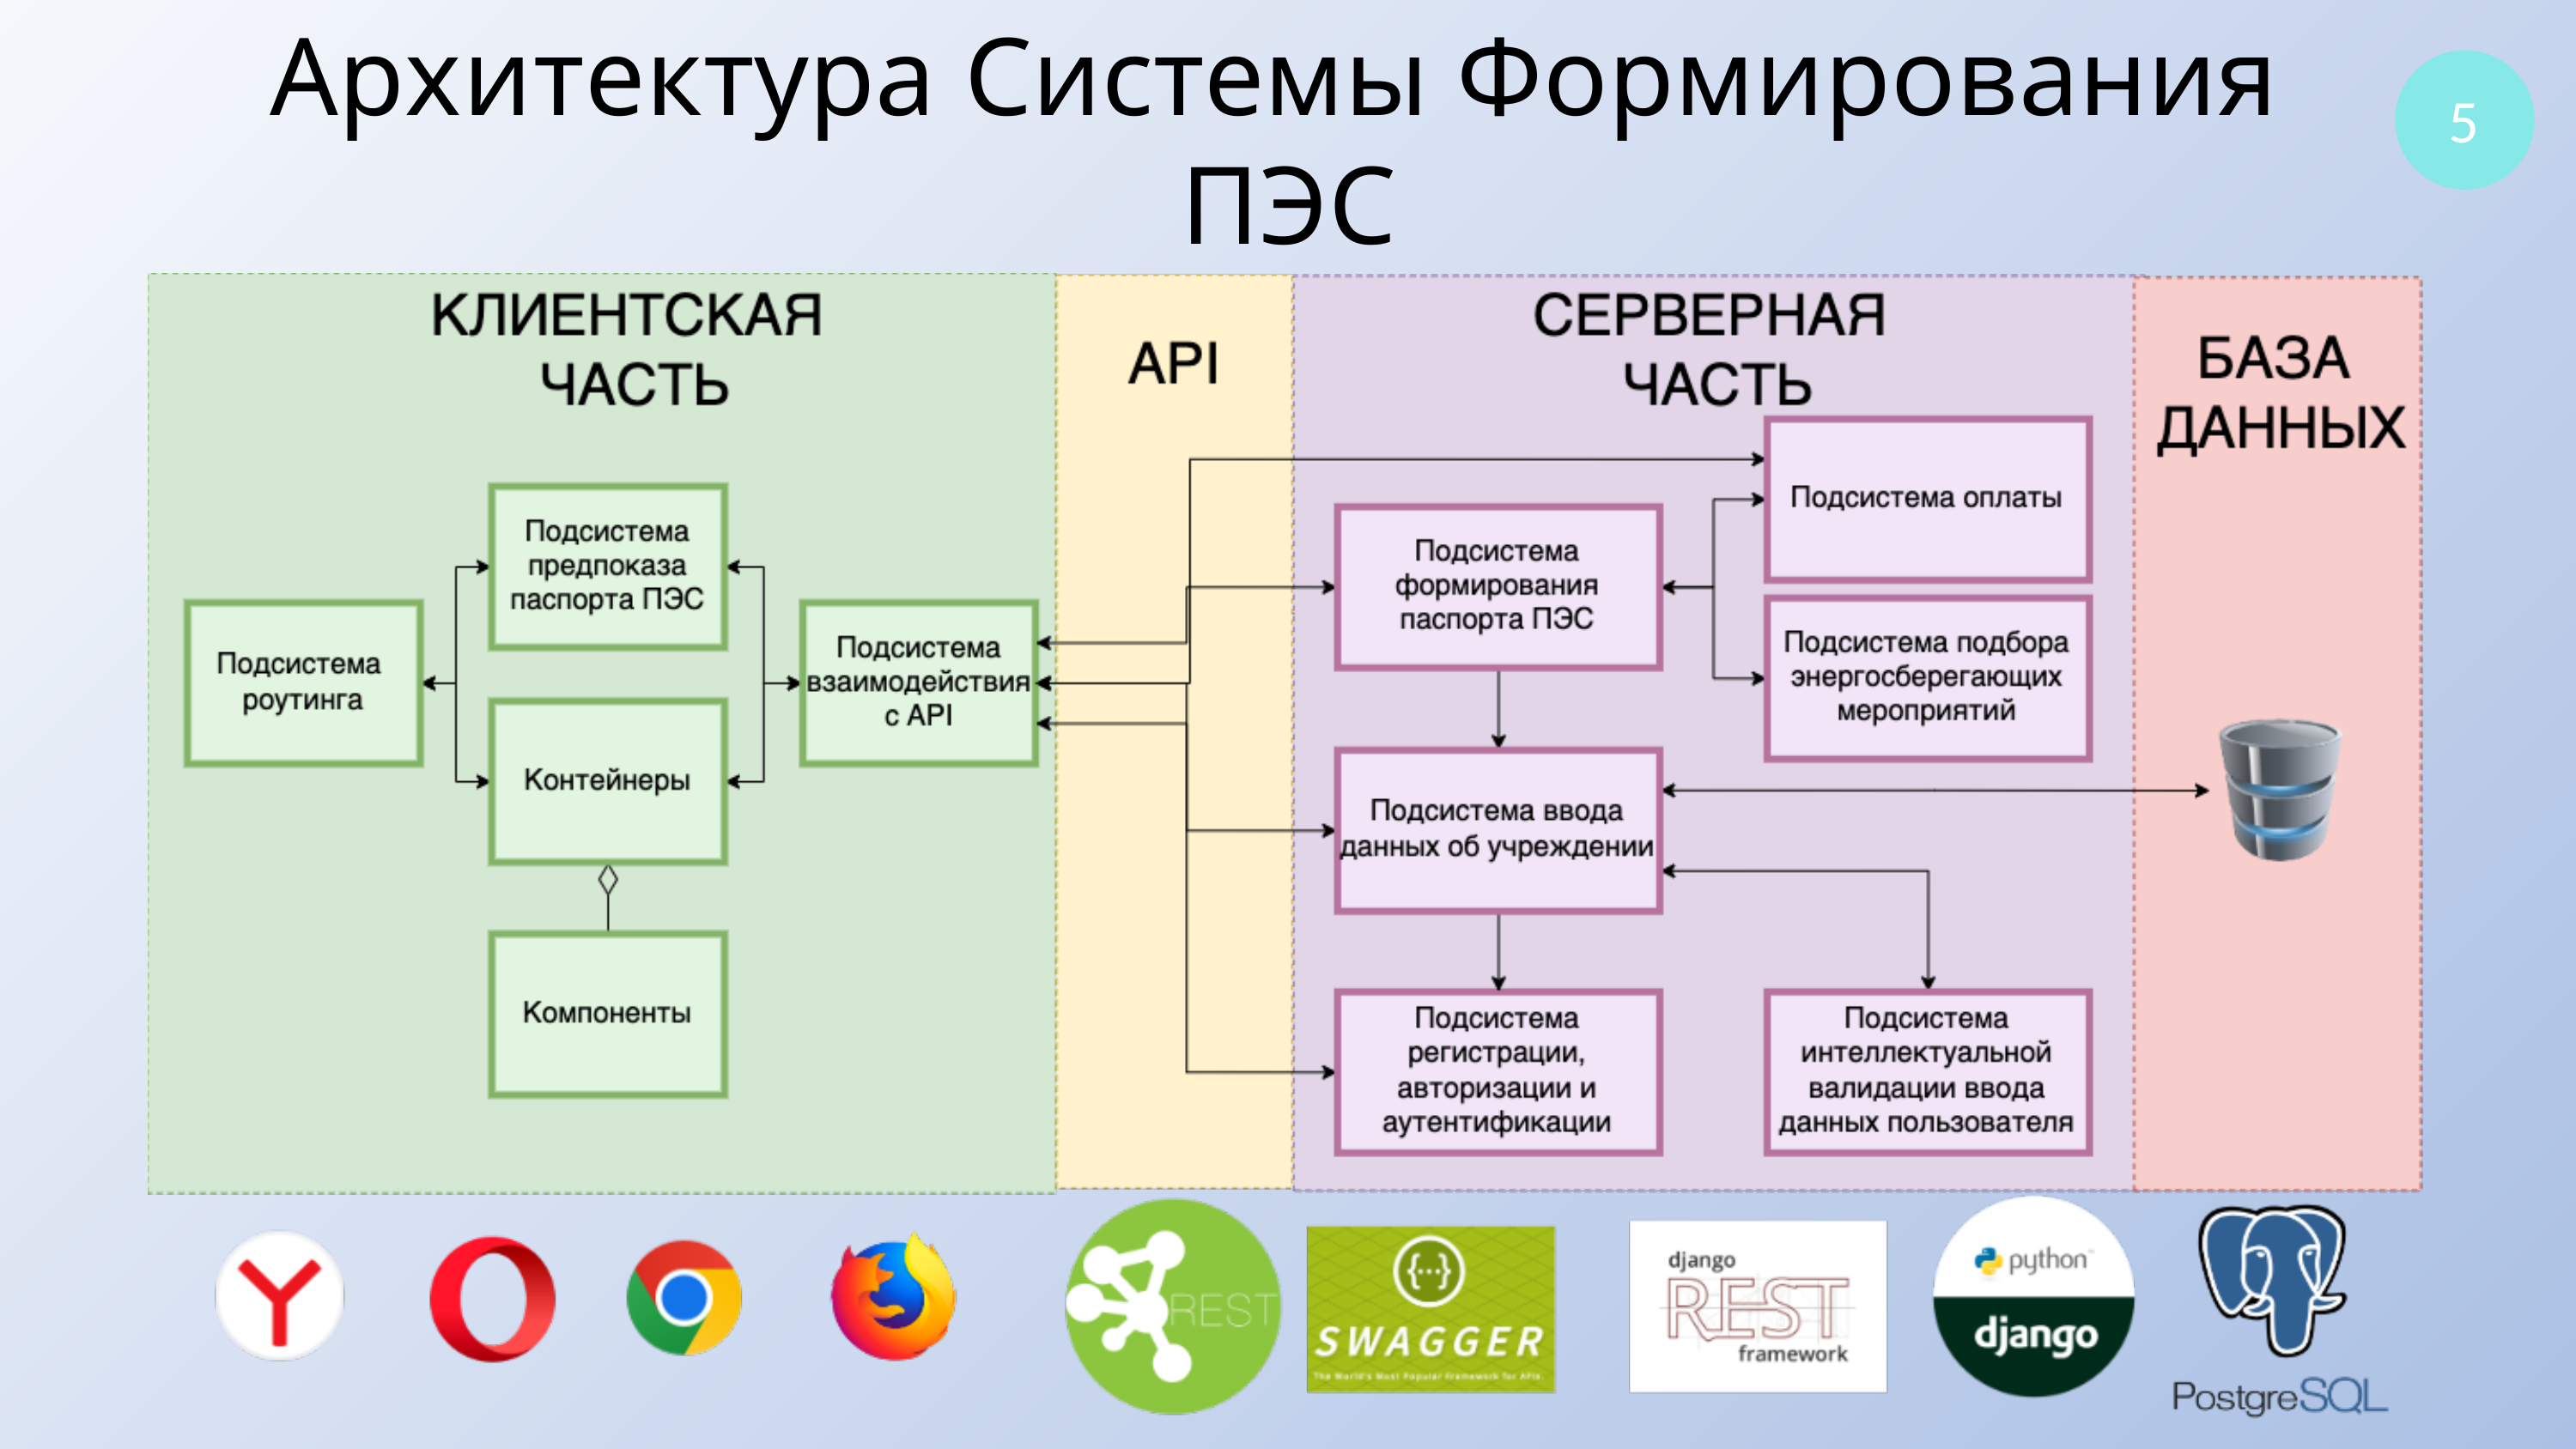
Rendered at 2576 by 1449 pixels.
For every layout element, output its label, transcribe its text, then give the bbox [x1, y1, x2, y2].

title Архитектура Системы Формирования ПЭС [0, 6, 2576, 266]
picture [148, 273, 2428, 1449]
